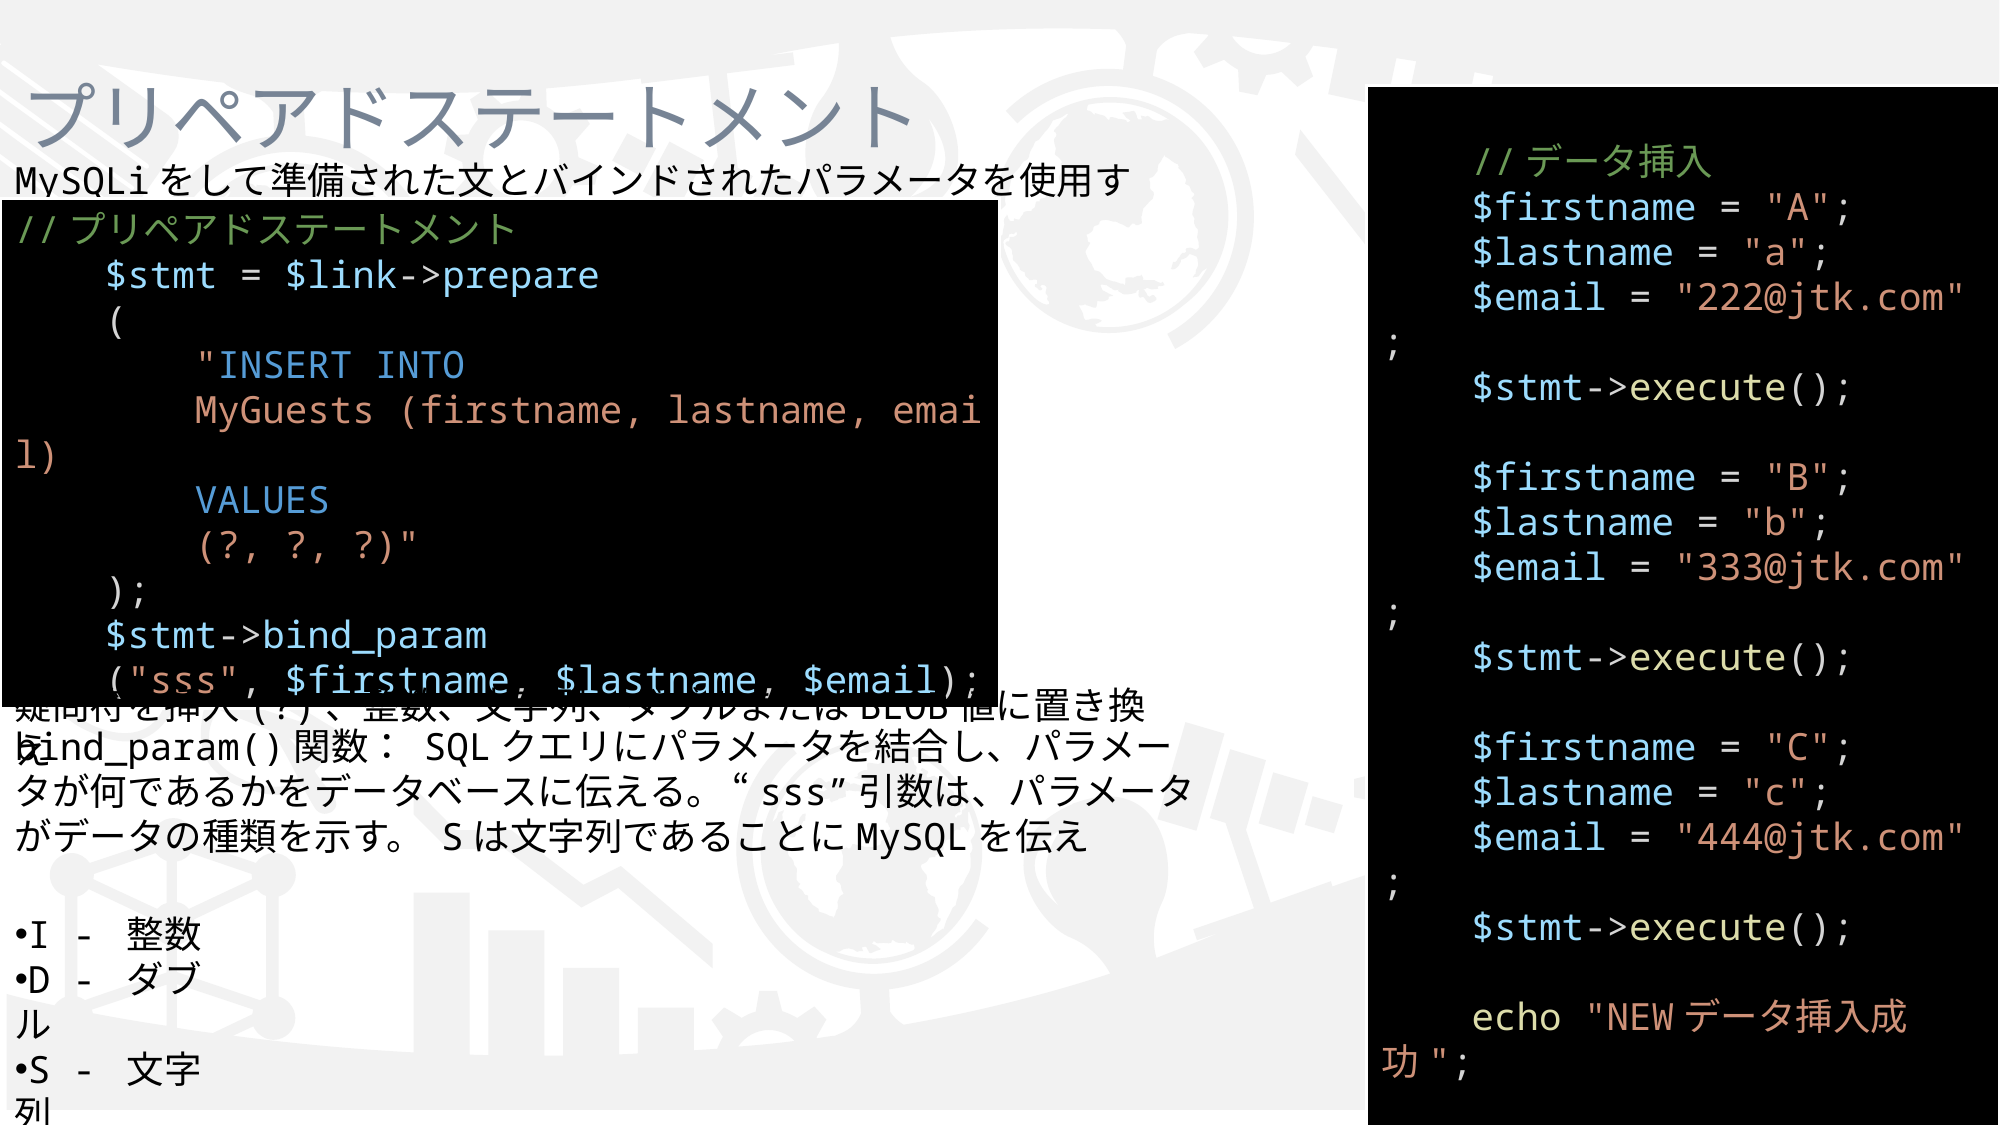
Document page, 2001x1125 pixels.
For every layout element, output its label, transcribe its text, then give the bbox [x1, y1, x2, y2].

text_box bind_param()関数： SQLクエリにパラメータを結合し、パラメータが何であるかをデータベースに伝える。 “sss”引数は、パラメータがデータの種類を示す。 Sは文字列であることにMySQLを伝え [0, 715, 1213, 865]
text_box MySQLiをして準備された文とバインドされたパラメータを使用する [0, 149, 1170, 255]
text_box I - 整数 D - ダブル S - 文字列 B - BLOB [0, 903, 233, 1125]
text_box //データ挿入 $firstname = "A"; $lastname = "a"; $email = "222@jtk.com"; $stmt->execute(); $firstname = "B"; $lastname = "b"; $email = "333@jtk.com"; $stmt->execute(); $firstname = "C"; $lastname = "c"; $email = "444@jtk.com"; $stmt->execute(); echo "NEWデータ挿入成功"; $stmt->close(); $link->close(); ?> [1365, 84, 2000, 1125]
text_box //プリペアドステートメント $stmt = $link->prepare ( "INSERT INTO MyGuests (firstname, lastname, email) VALUES (?, ?, ?)" ); $stmt->bind_param ("sss", $firstname, $lastname, $email); [0, 197, 1001, 674]
title プリペアドステートメント [6, 2, 1573, 170]
text_box 疑問符を挿入(?)、整数、文字列、ダブルまたはBLOB値に置き換え [0, 674, 1170, 715]
